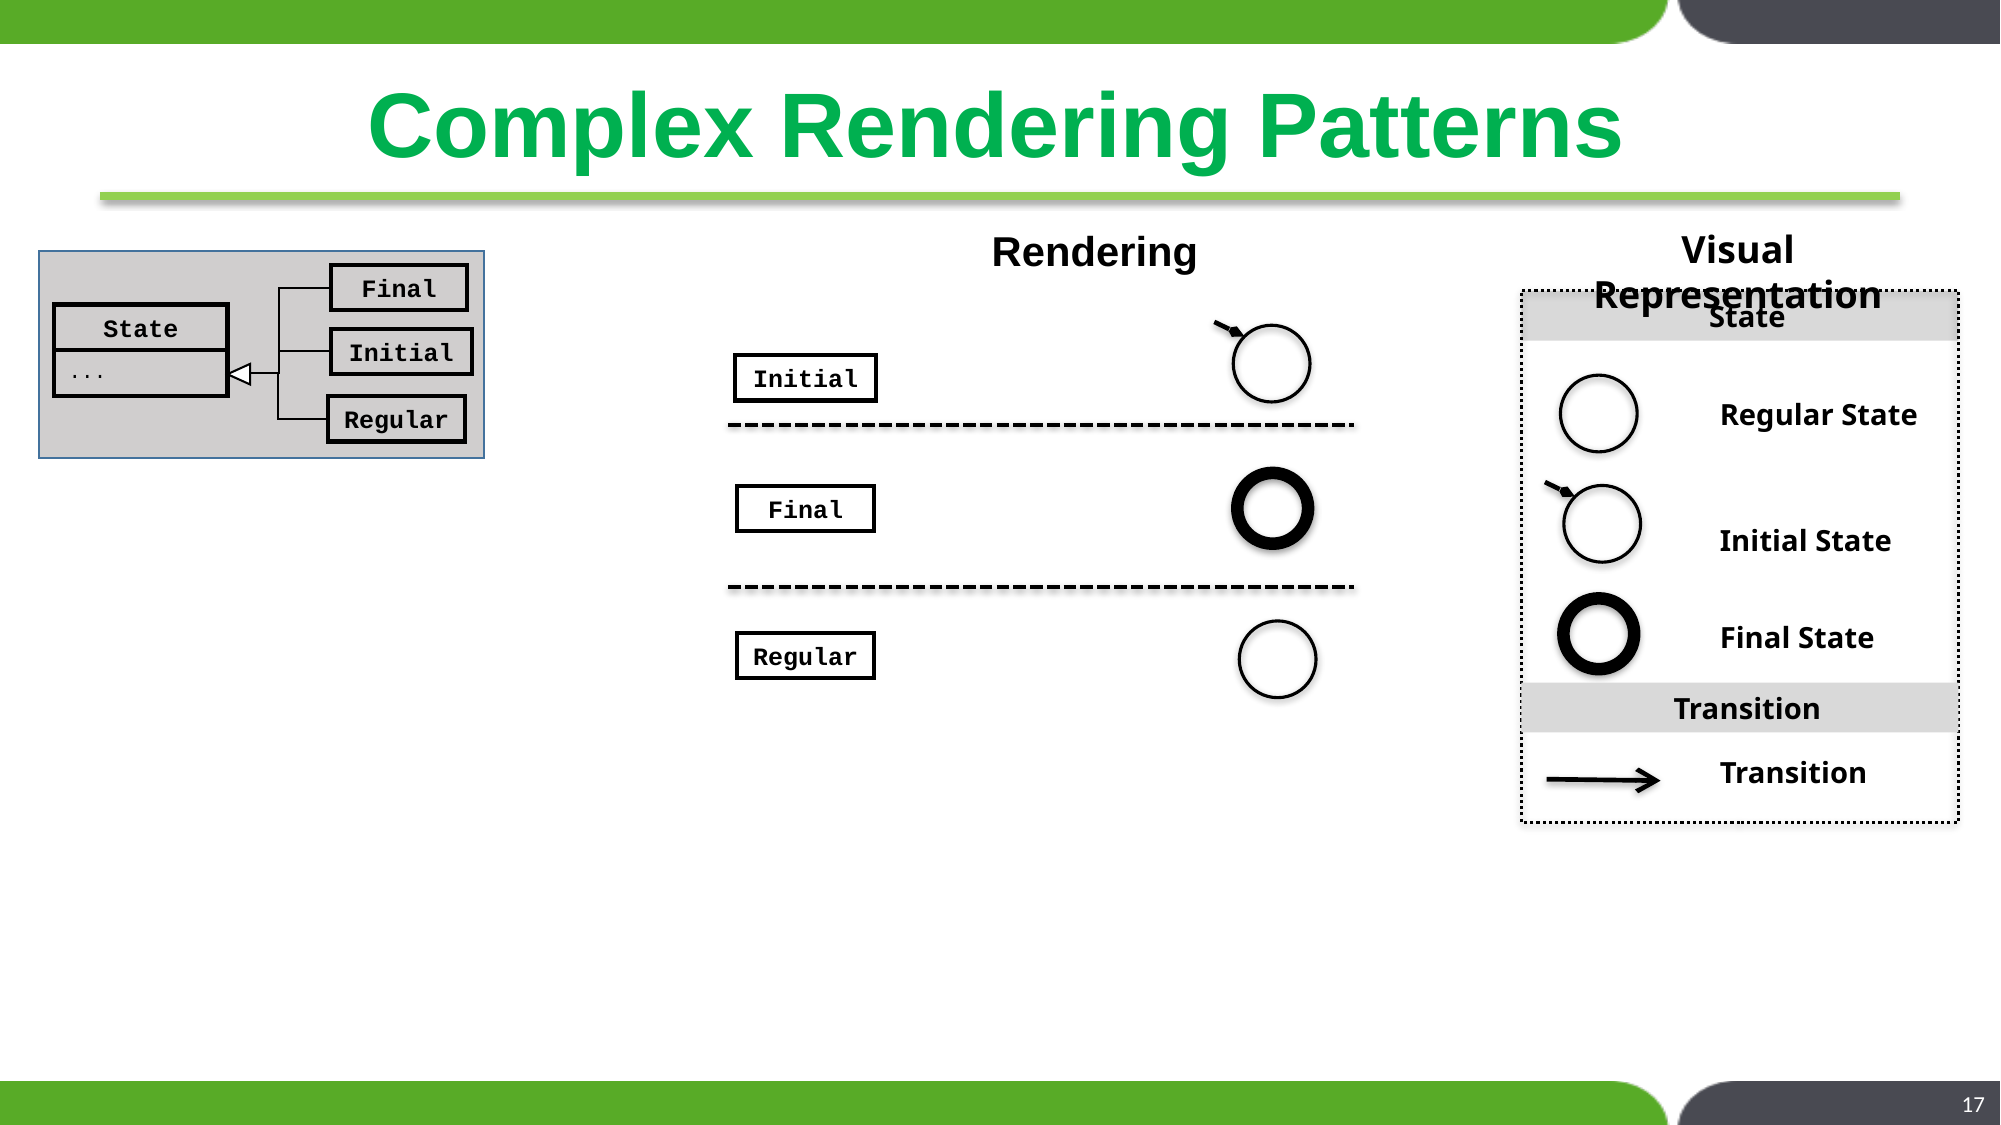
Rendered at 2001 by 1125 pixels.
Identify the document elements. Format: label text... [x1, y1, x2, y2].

text_box [1231, 323, 1313, 405]
title Complex Rendering Patterns [253, 58, 1740, 189]
text_box Initial [734, 355, 877, 401]
text_box [1235, 470, 1311, 546]
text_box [39, 250, 485, 459]
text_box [1214, 321, 1245, 337]
text_box Visual Representation [1519, 218, 1957, 290]
text_box [1237, 618, 1319, 700]
text_box Regular [737, 633, 874, 679]
slide_number 17 [1690, 1081, 2000, 1125]
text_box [1521, 289, 1959, 823]
text_box Rendering [870, 217, 1320, 283]
text_box Final [737, 485, 874, 532]
